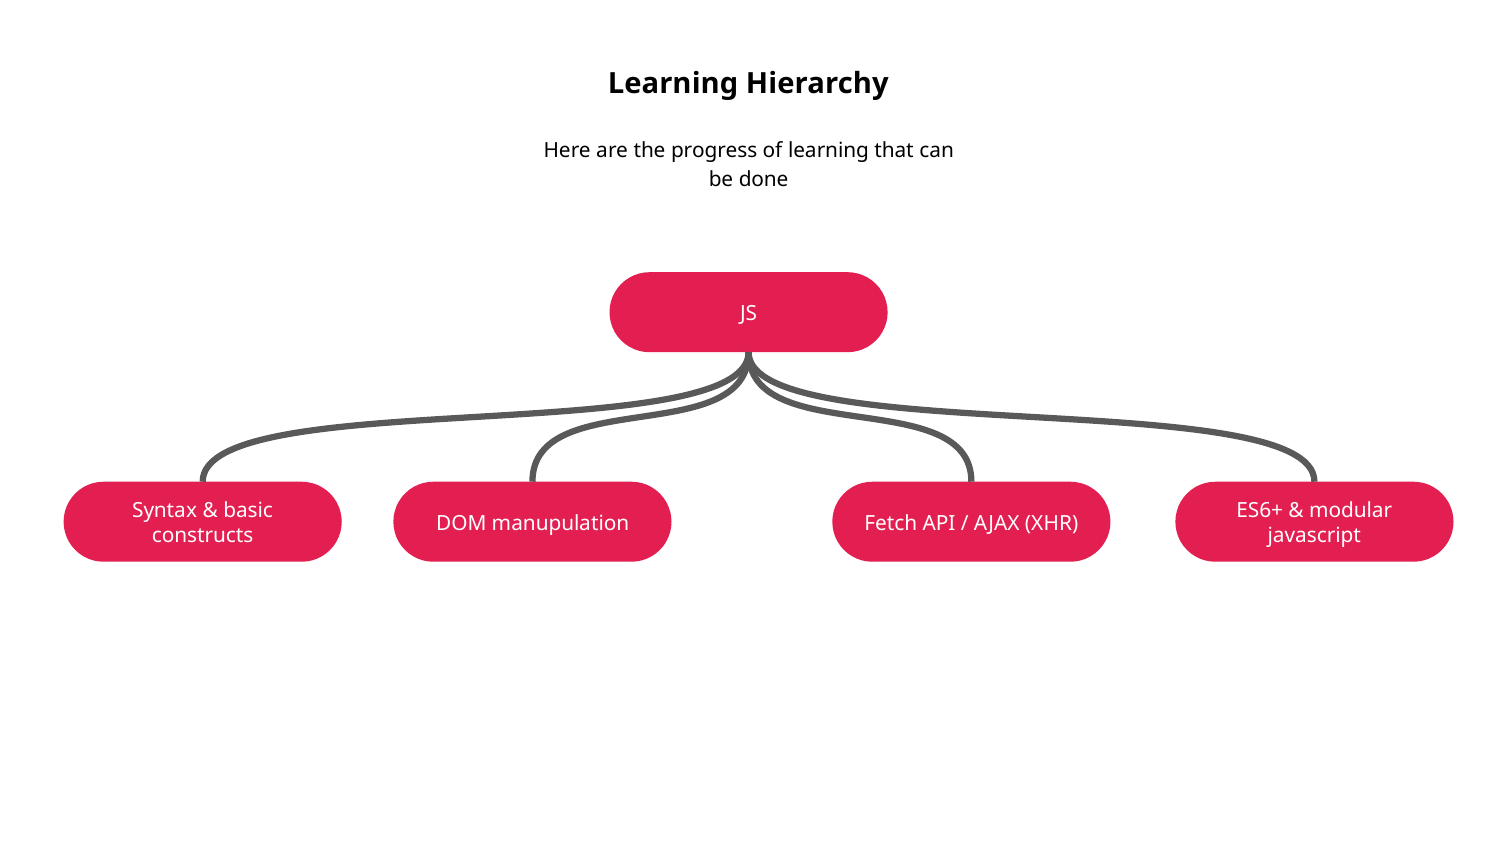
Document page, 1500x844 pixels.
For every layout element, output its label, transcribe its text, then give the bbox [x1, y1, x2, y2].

text_box Syntax & basic constructs [63, 481, 342, 562]
text_box DOM manupulation [393, 493, 405, 550]
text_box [410, 143, 541, 691]
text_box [966, 133, 1097, 701]
list Learning Hierarchy Here are the progress of learning that can be done [533, 59, 964, 217]
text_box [795, 305, 926, 529]
text_box JS [609, 272, 887, 353]
text_box DOM manupulation [544, 481, 670, 562]
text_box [575, 308, 706, 526]
text_box ES6+ & modular javascript [1175, 481, 1454, 562]
text_box Fetch API / AJAX (XHR) [1101, 496, 1111, 548]
text_box Fetch API / AJAX (XHR) [835, 481, 961, 562]
